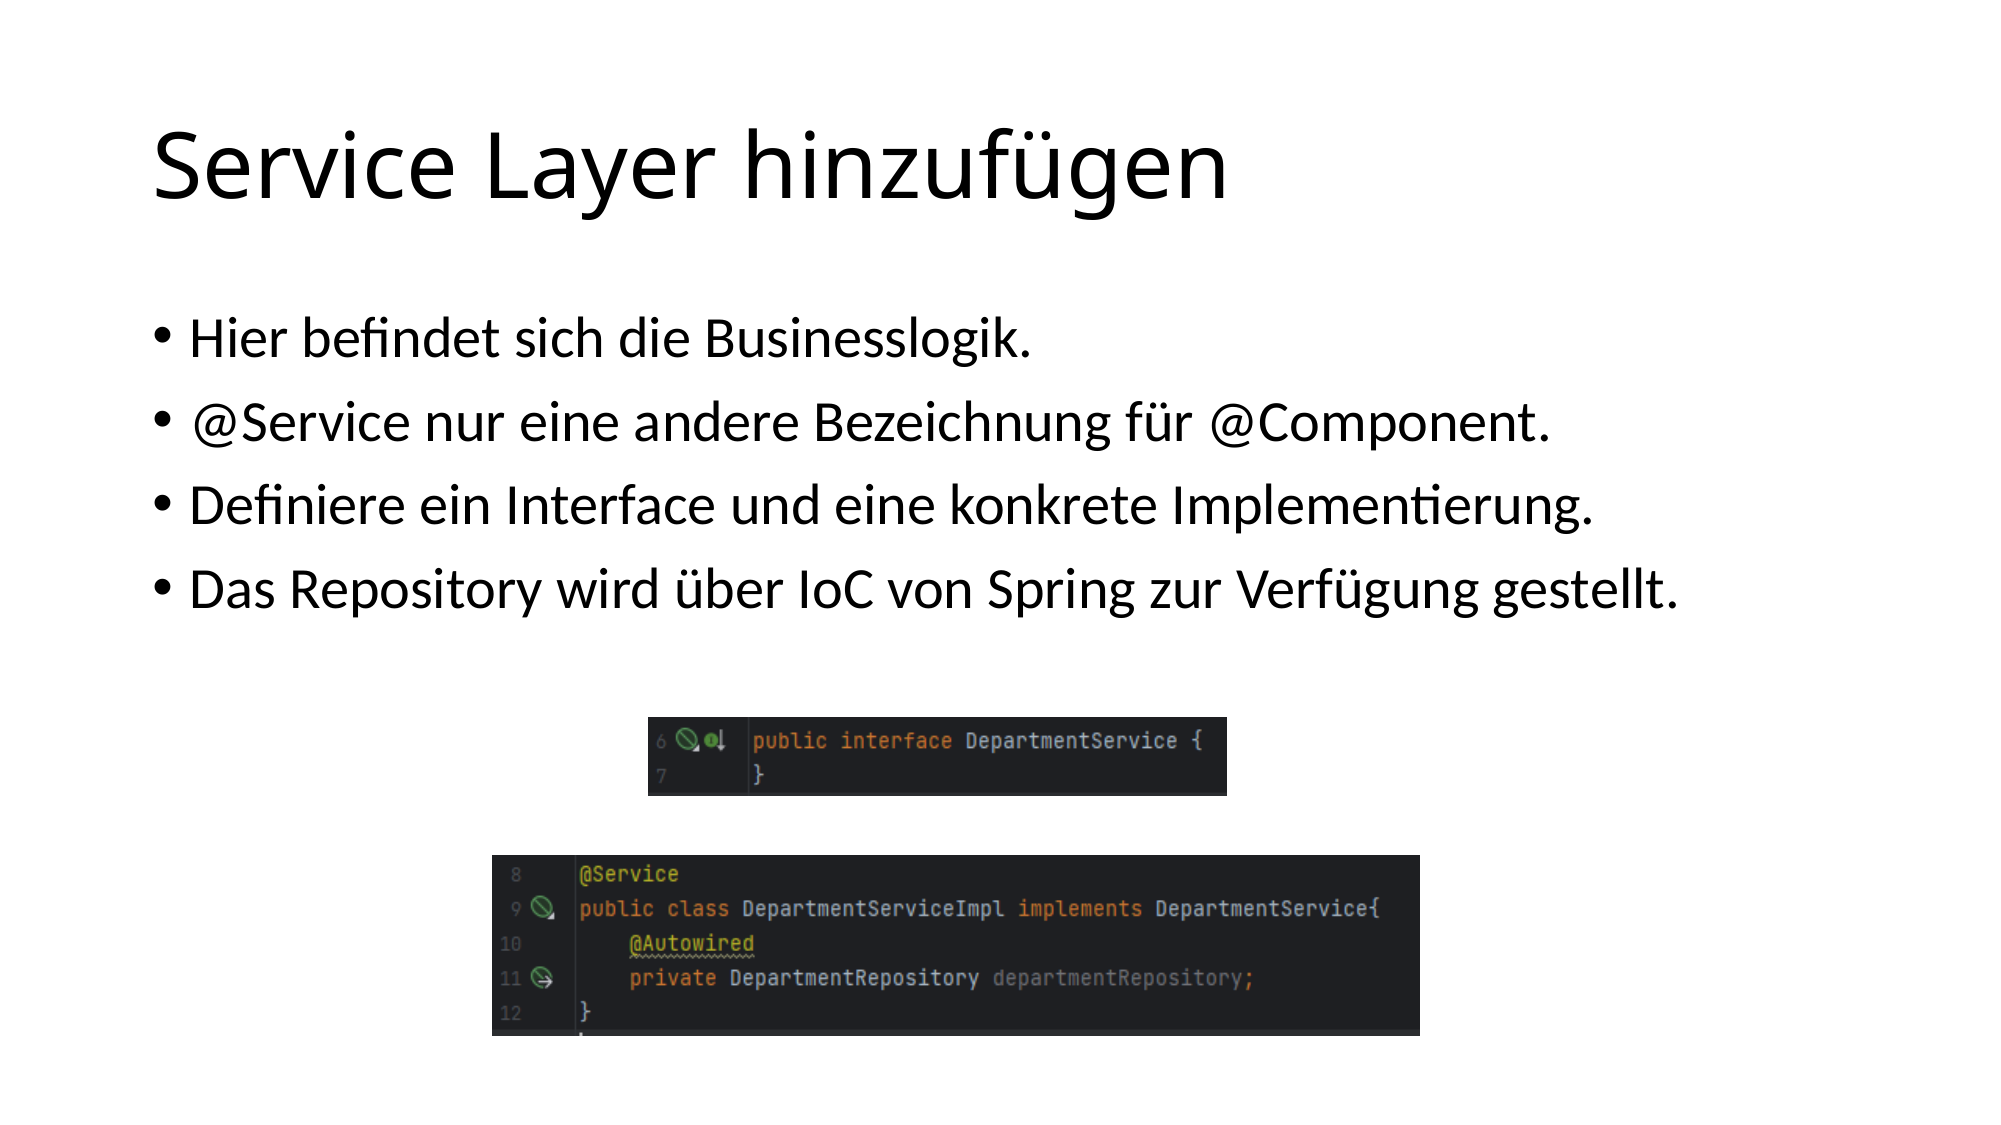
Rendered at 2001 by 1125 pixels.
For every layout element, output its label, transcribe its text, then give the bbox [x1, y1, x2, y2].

list Hier befindet sich die Businesslogik. @Service nur eine andere Bezeichnung für @Component. Definiere ein Interface und eine konkrete Implementierung. Das Repository wird über IoC von Spring zur Verfügung gestellt. [137, 299, 1863, 1014]
title Service Layer hinzufügen [137, 59, 1863, 278]
picture [647, 717, 1227, 796]
picture [492, 855, 1420, 1036]
